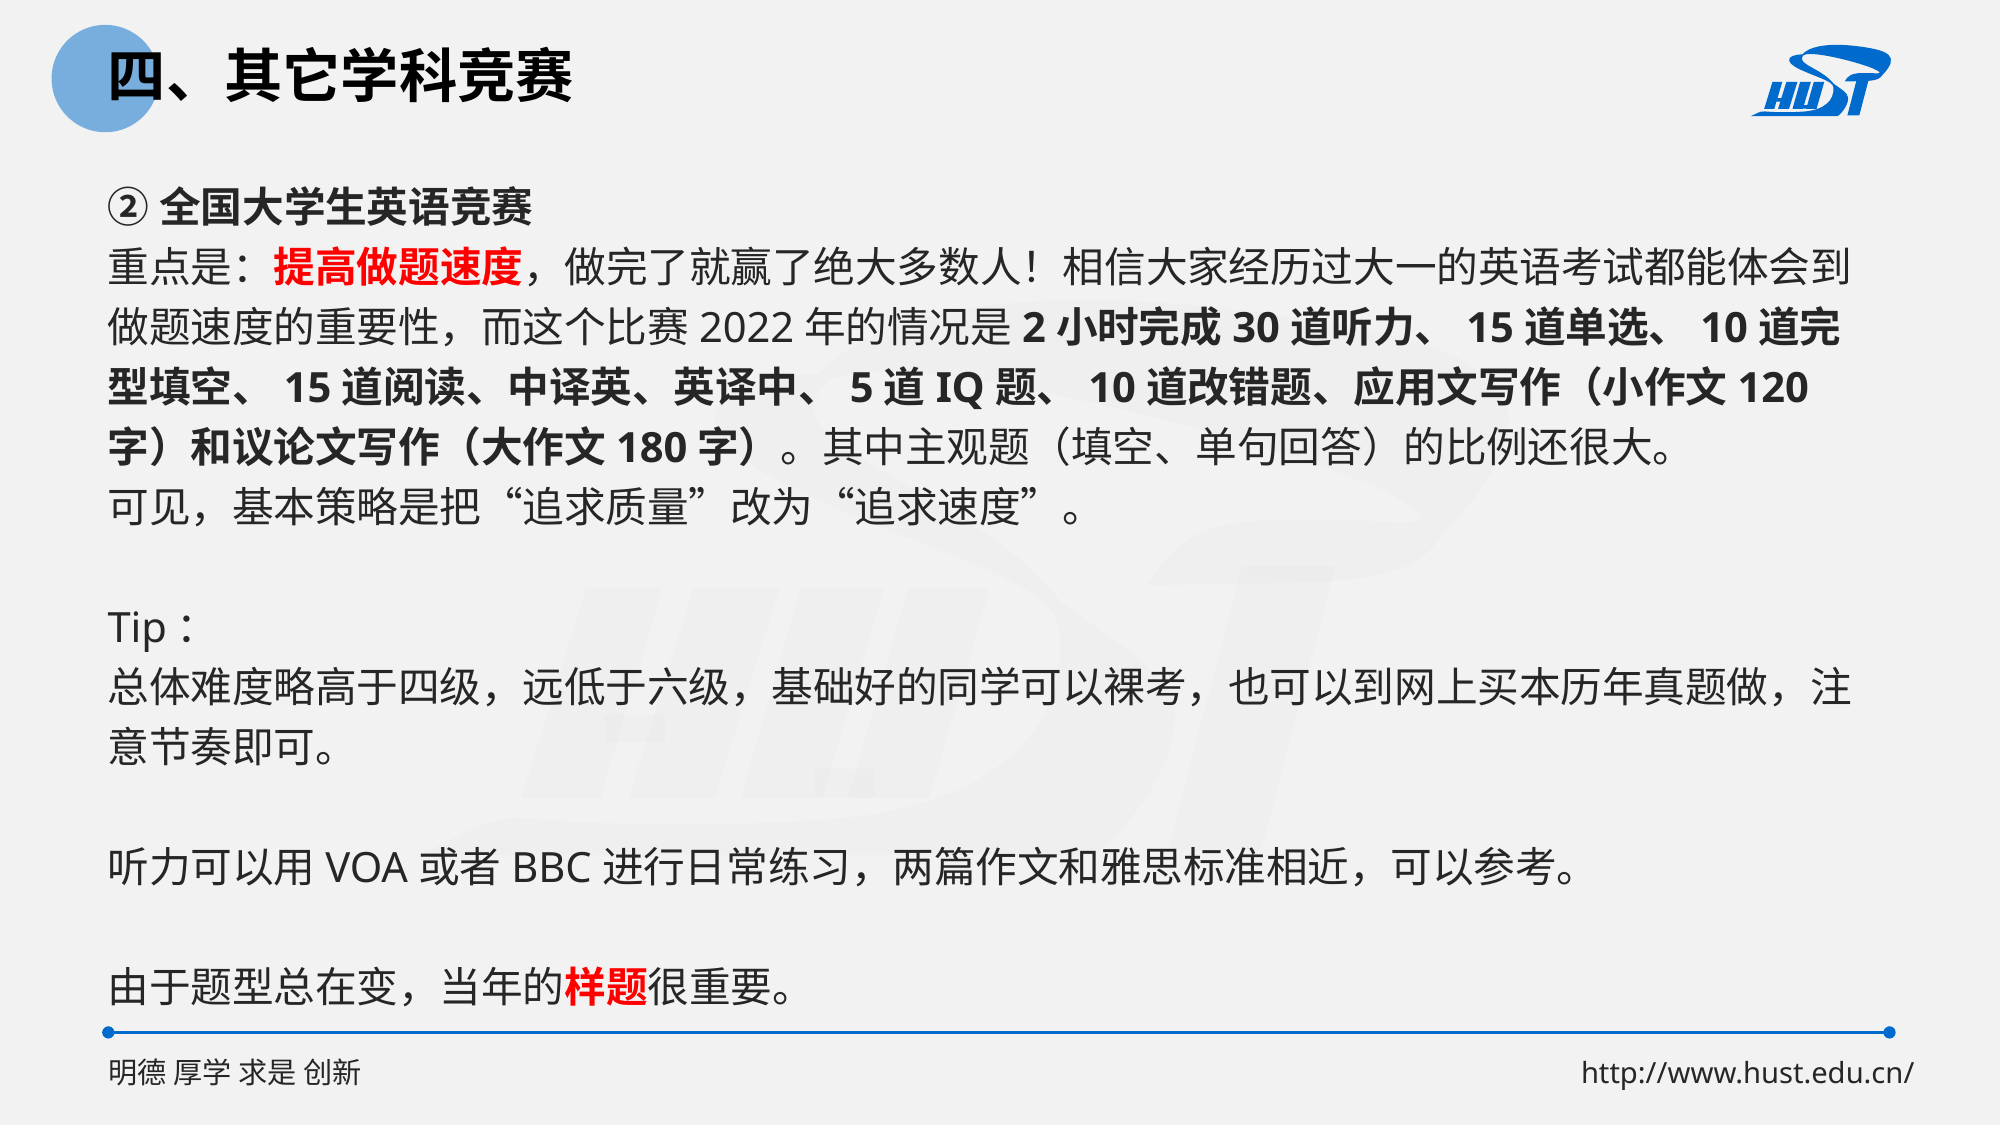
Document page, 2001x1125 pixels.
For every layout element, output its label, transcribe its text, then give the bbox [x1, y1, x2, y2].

text_box ②全国大学生英语竞赛 重点是：提高做题速度，做完了就赢了绝大多数人！相信大家经历过大一的英语考试都能体会到做题速度的重要性，而这个比赛2022年的情况是2小时完成30道听力、15道单选、10道完型填空、15道阅读、中译英、英译中、5道IQ题、10道改错题、应用文写作（小作文120字）和议论文写作（大作文180字）。其中主观题（填空、单句回答）的比例还很大。 可见，基本策略是把“追求质量”改为“追求速度”。 Tip： 总体难度略高于四级，远低于六级，基础好的同学可以裸考，也可以到网上买本历年真题做，注意节奏即可。 听力可以用VOA或者BBC进行日常练习，两篇作文和雅思标准相近，可以参考。 由于题型总在变，当年的样题很重要。 [92, 163, 1889, 1019]
list 四、其它学科竞赛 [92, 43, 887, 114]
